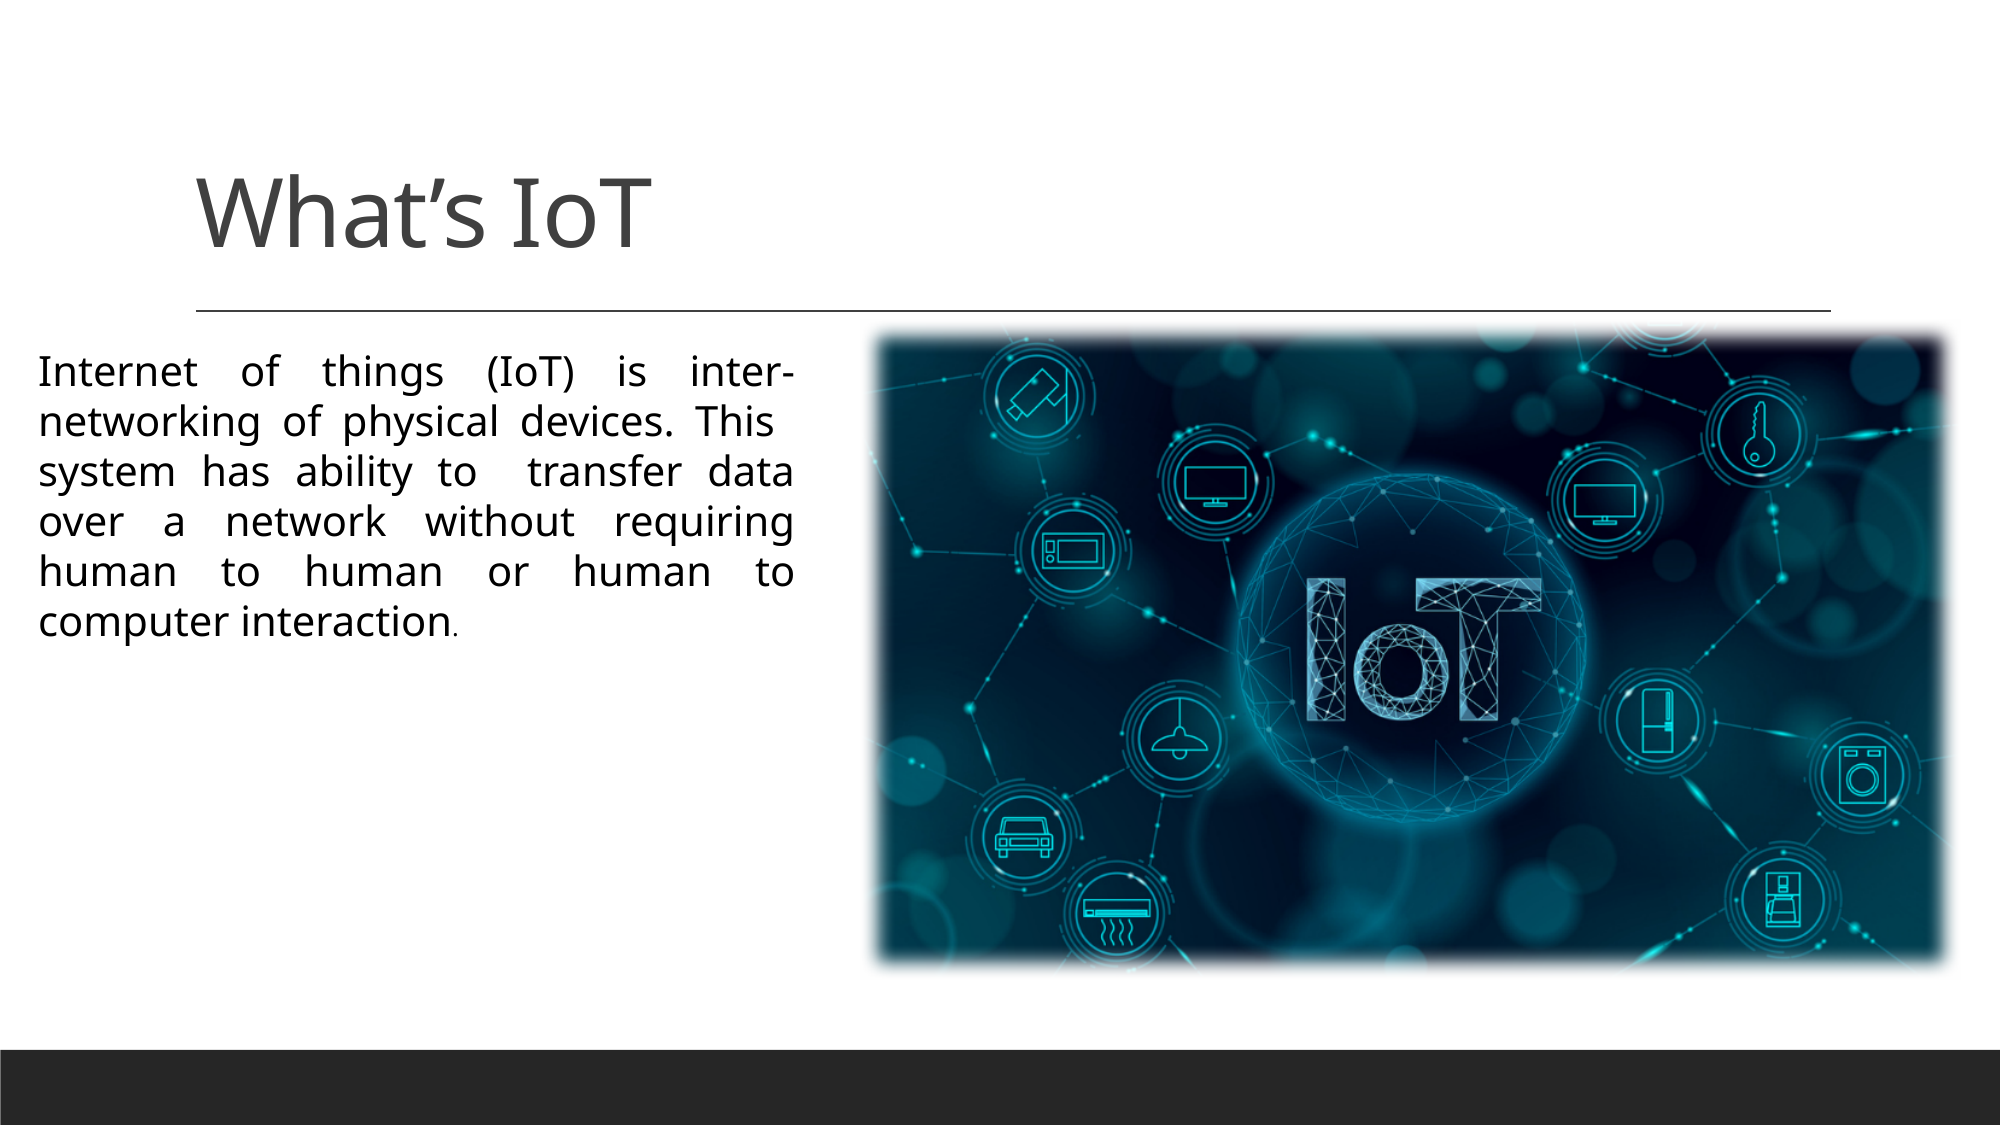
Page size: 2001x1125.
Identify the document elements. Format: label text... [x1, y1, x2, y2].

picture [860, 319, 1962, 981]
title What’s IoT [180, 37, 1830, 276]
text_box Internet of things (IoT) is inter-networking of physical devices. This system has ability to transfer data over a network without requiring human to human or human to computer interaction. [23, 337, 811, 702]
